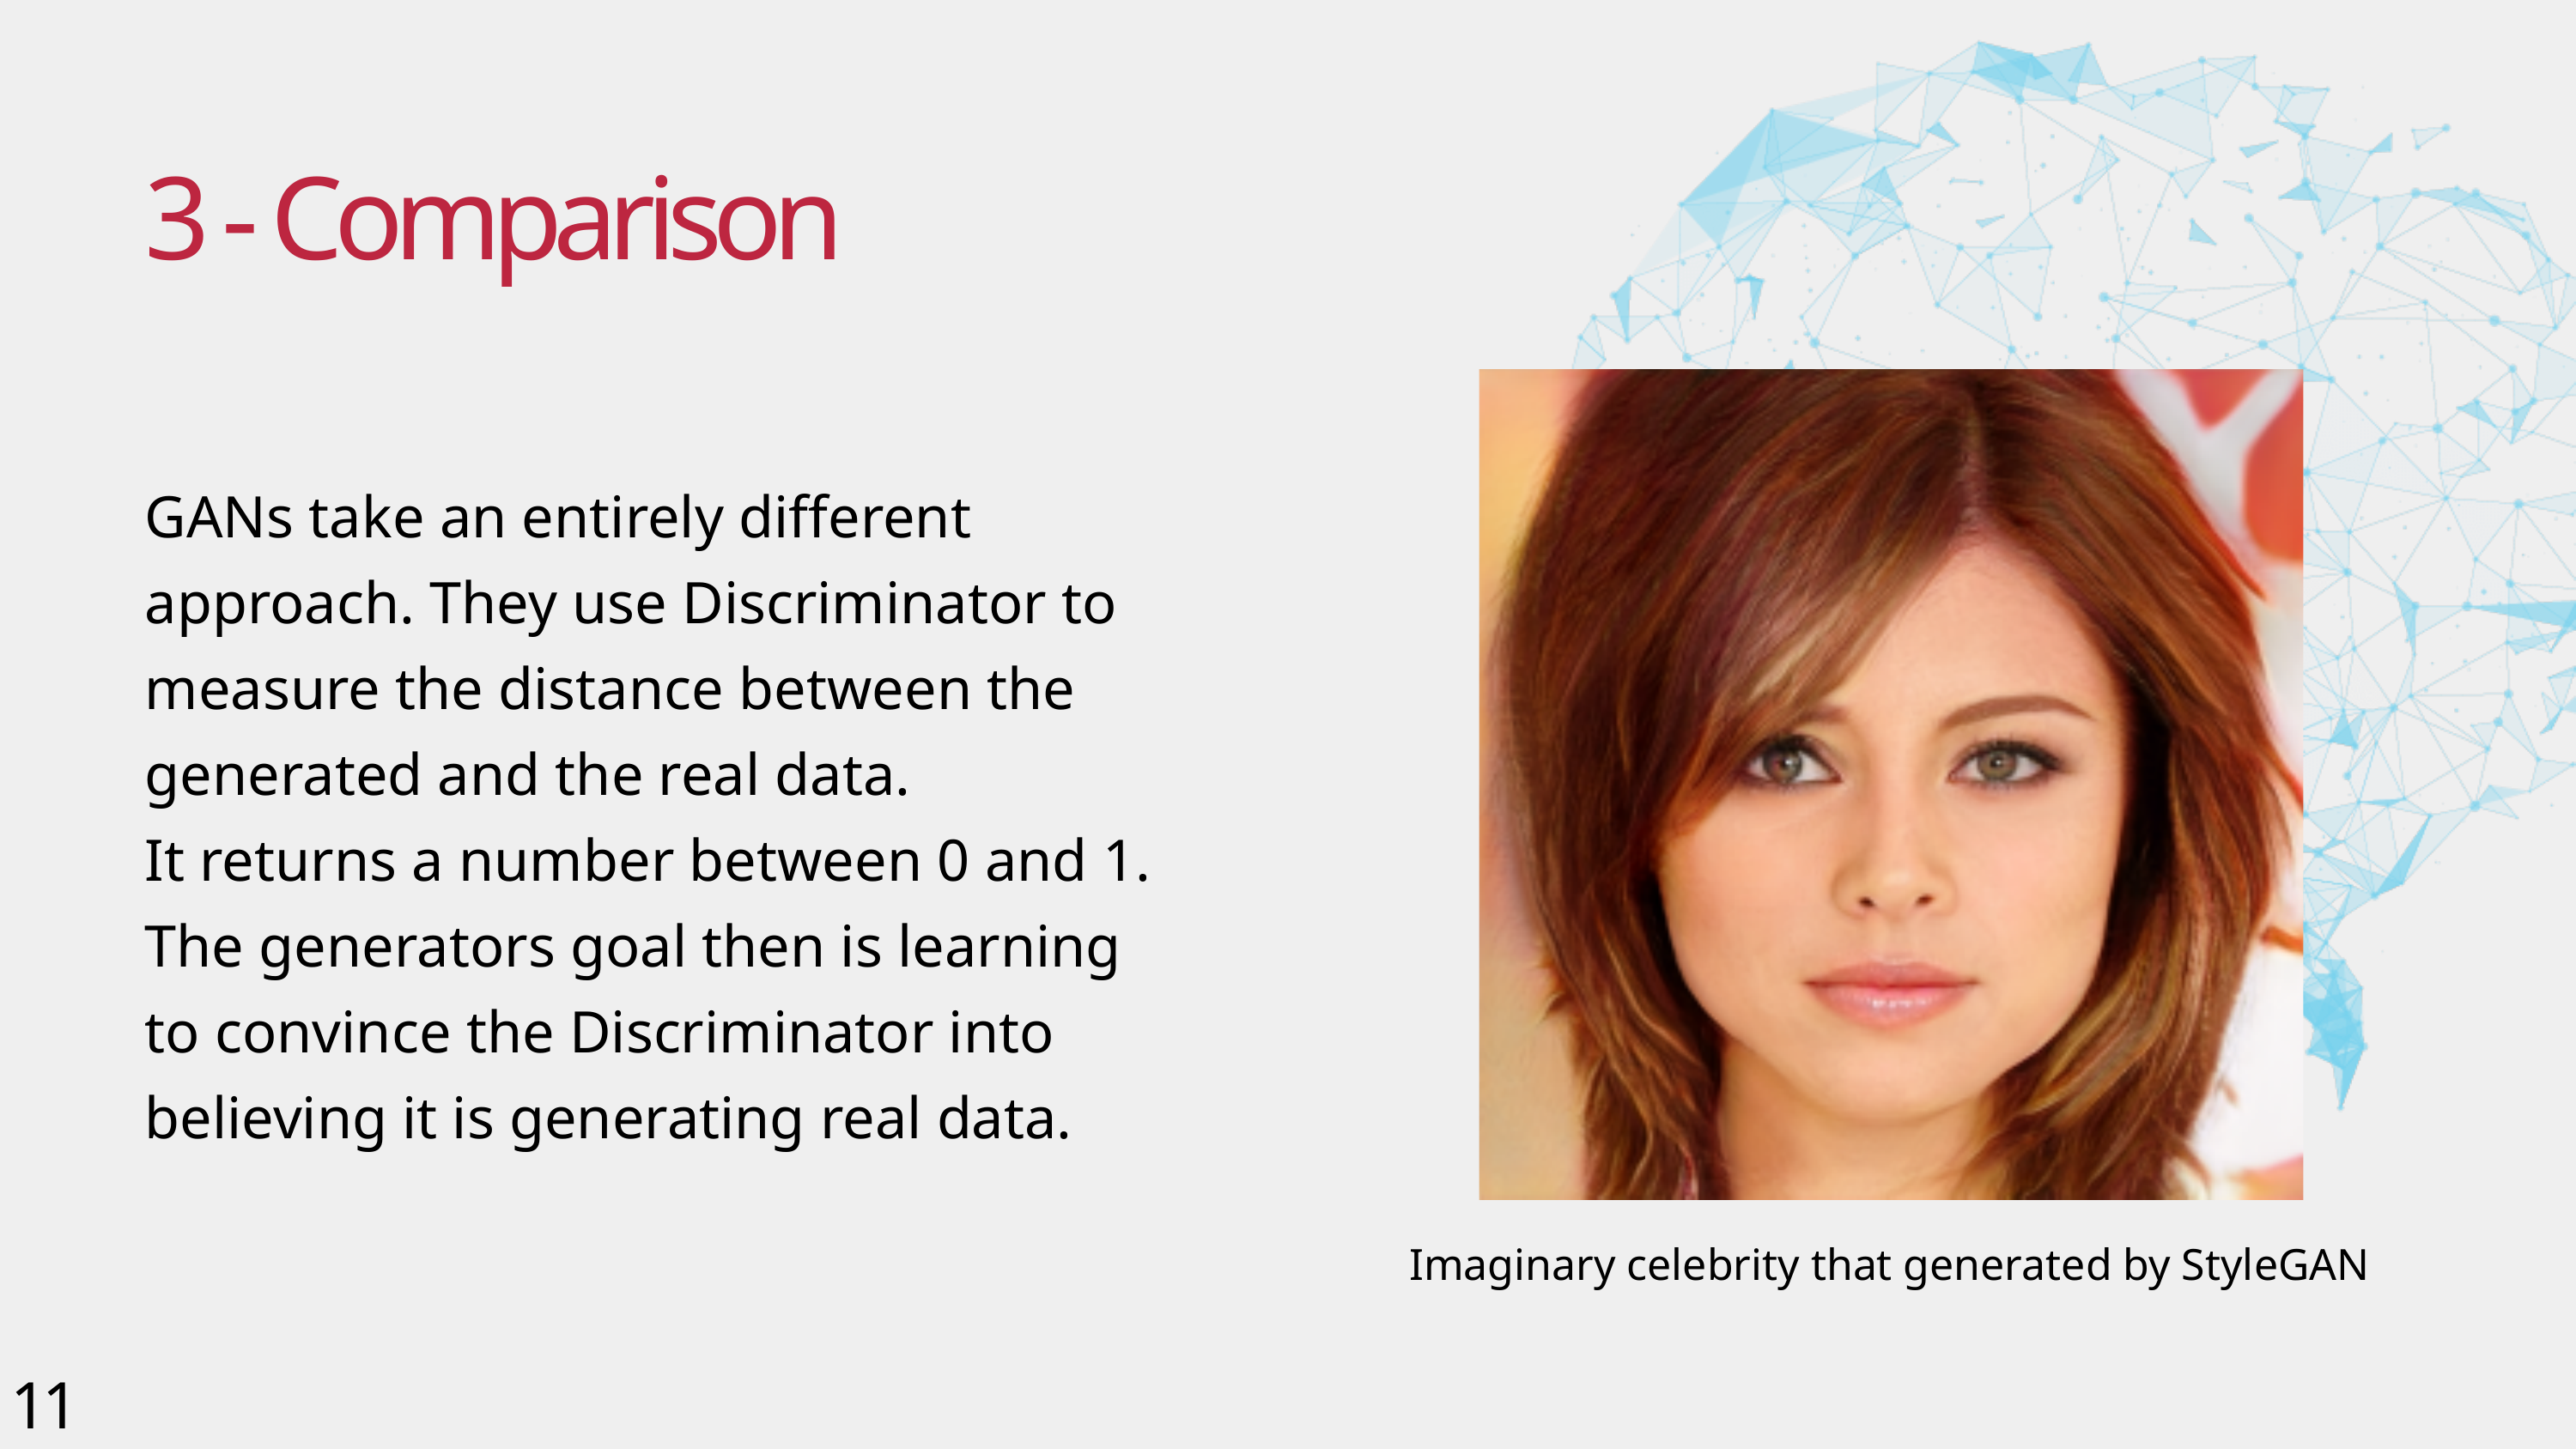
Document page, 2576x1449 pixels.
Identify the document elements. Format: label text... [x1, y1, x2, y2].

text_box 3 - Comparison [144, 144, 957, 282]
picture [1459, 1, 2576, 1200]
text_box Imaginary celebrity that generated by StyleGAN [1409, 1224, 2373, 1289]
text_box GANs take an entirely different approach. They use Discriminator to measure the distance between the generated and the real data. It returns a number between 0 and 1. The generators goal then is learning to convince the Discriminator into believing it is generating real data. [144, 464, 1191, 1150]
text_box 11 [0, 1376, 91, 1442]
